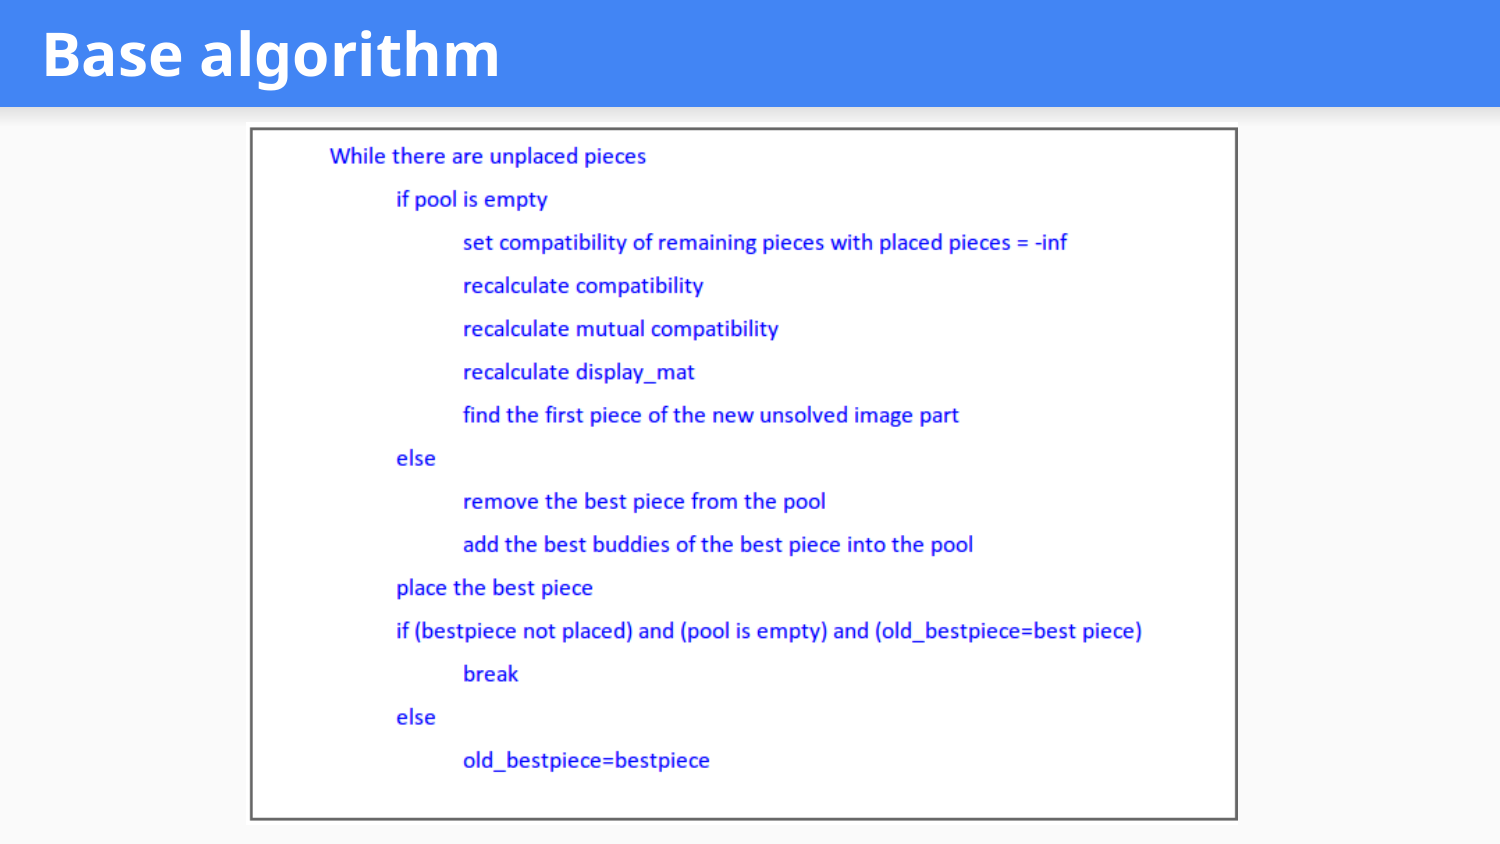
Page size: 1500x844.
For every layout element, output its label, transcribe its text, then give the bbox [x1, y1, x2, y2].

title Base algorithm [26, 75, 1474, 175]
picture [245, 121, 1238, 825]
